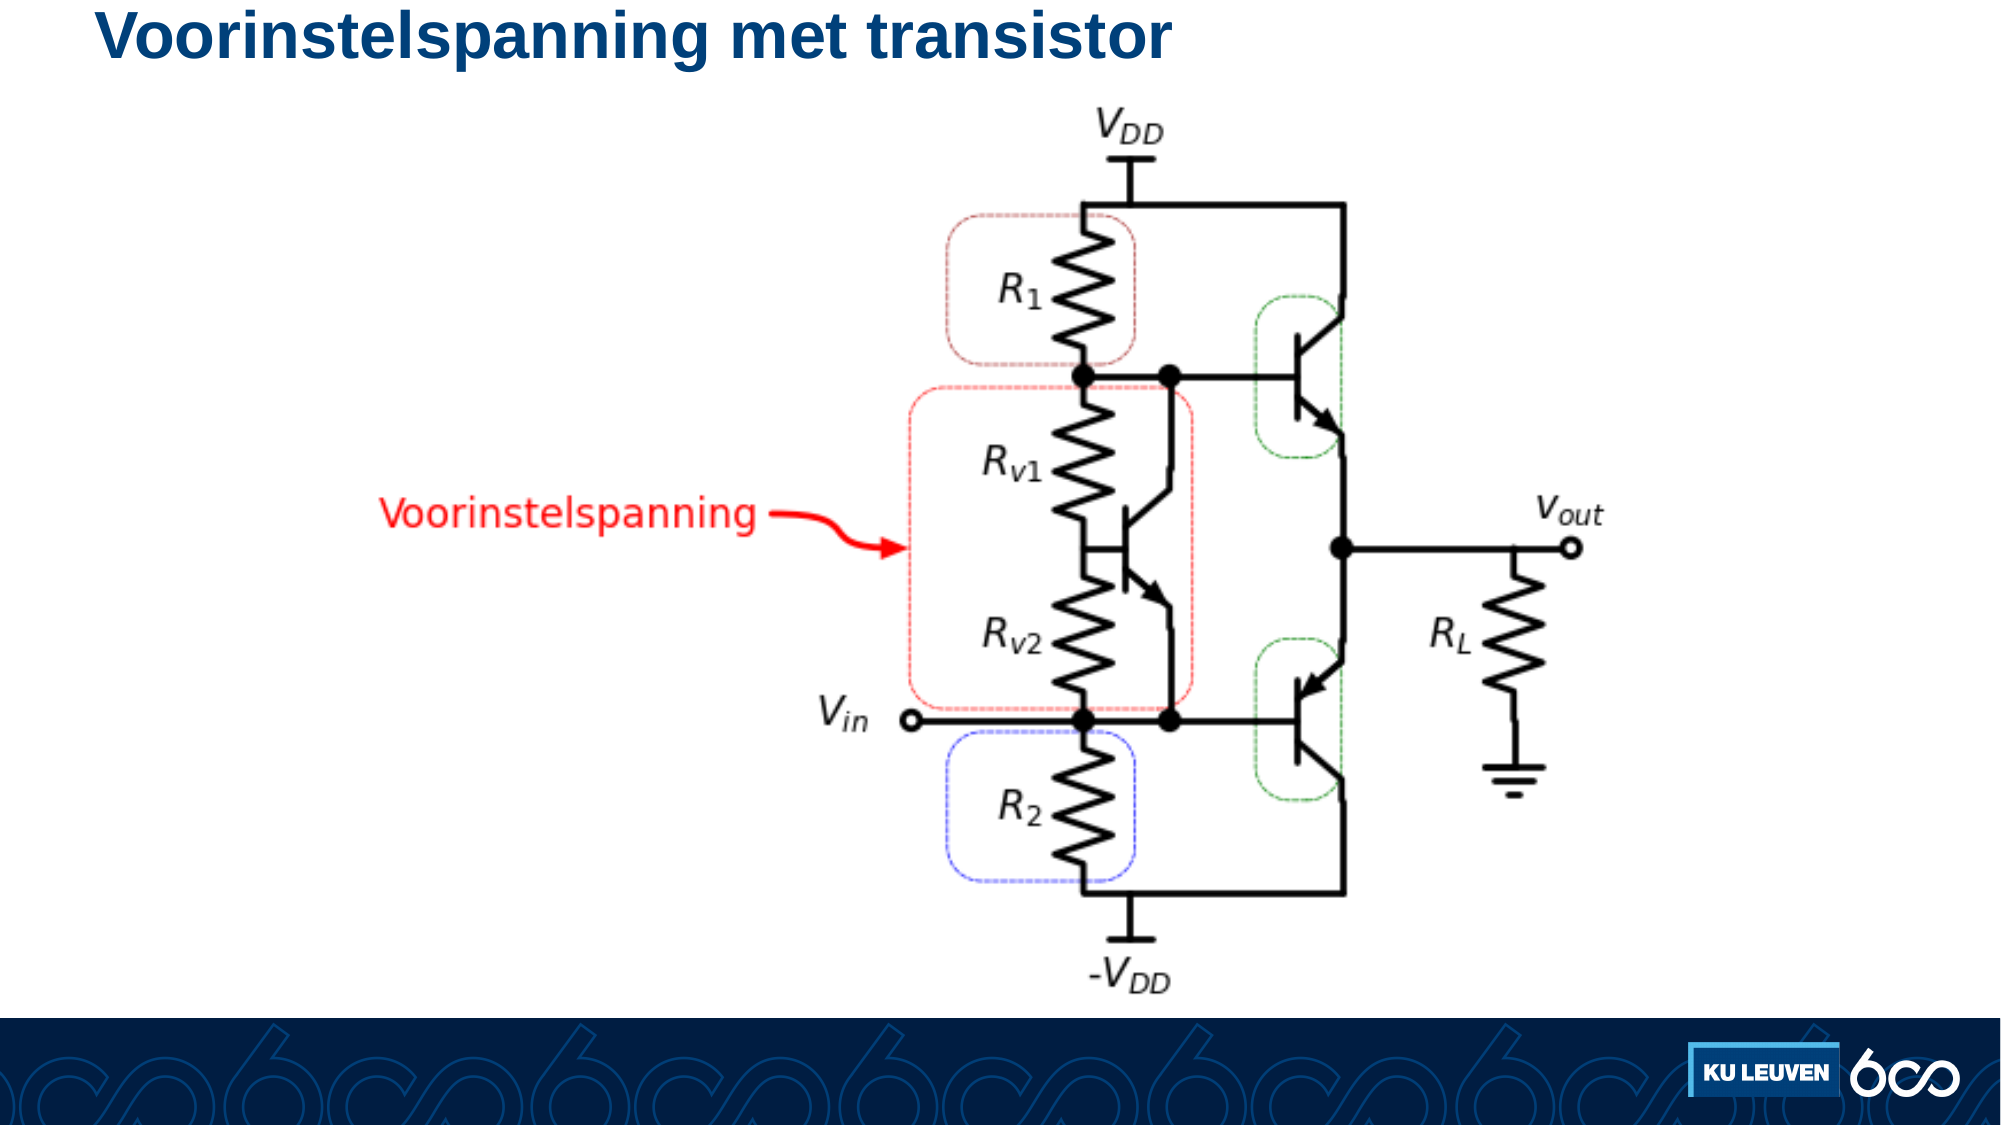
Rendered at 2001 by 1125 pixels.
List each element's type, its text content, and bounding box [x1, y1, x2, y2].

picture [368, 92, 1632, 1008]
title Voorinstelspanning met transistor [94, 0, 1906, 108]
picture [0, 1018, 2001, 1125]
